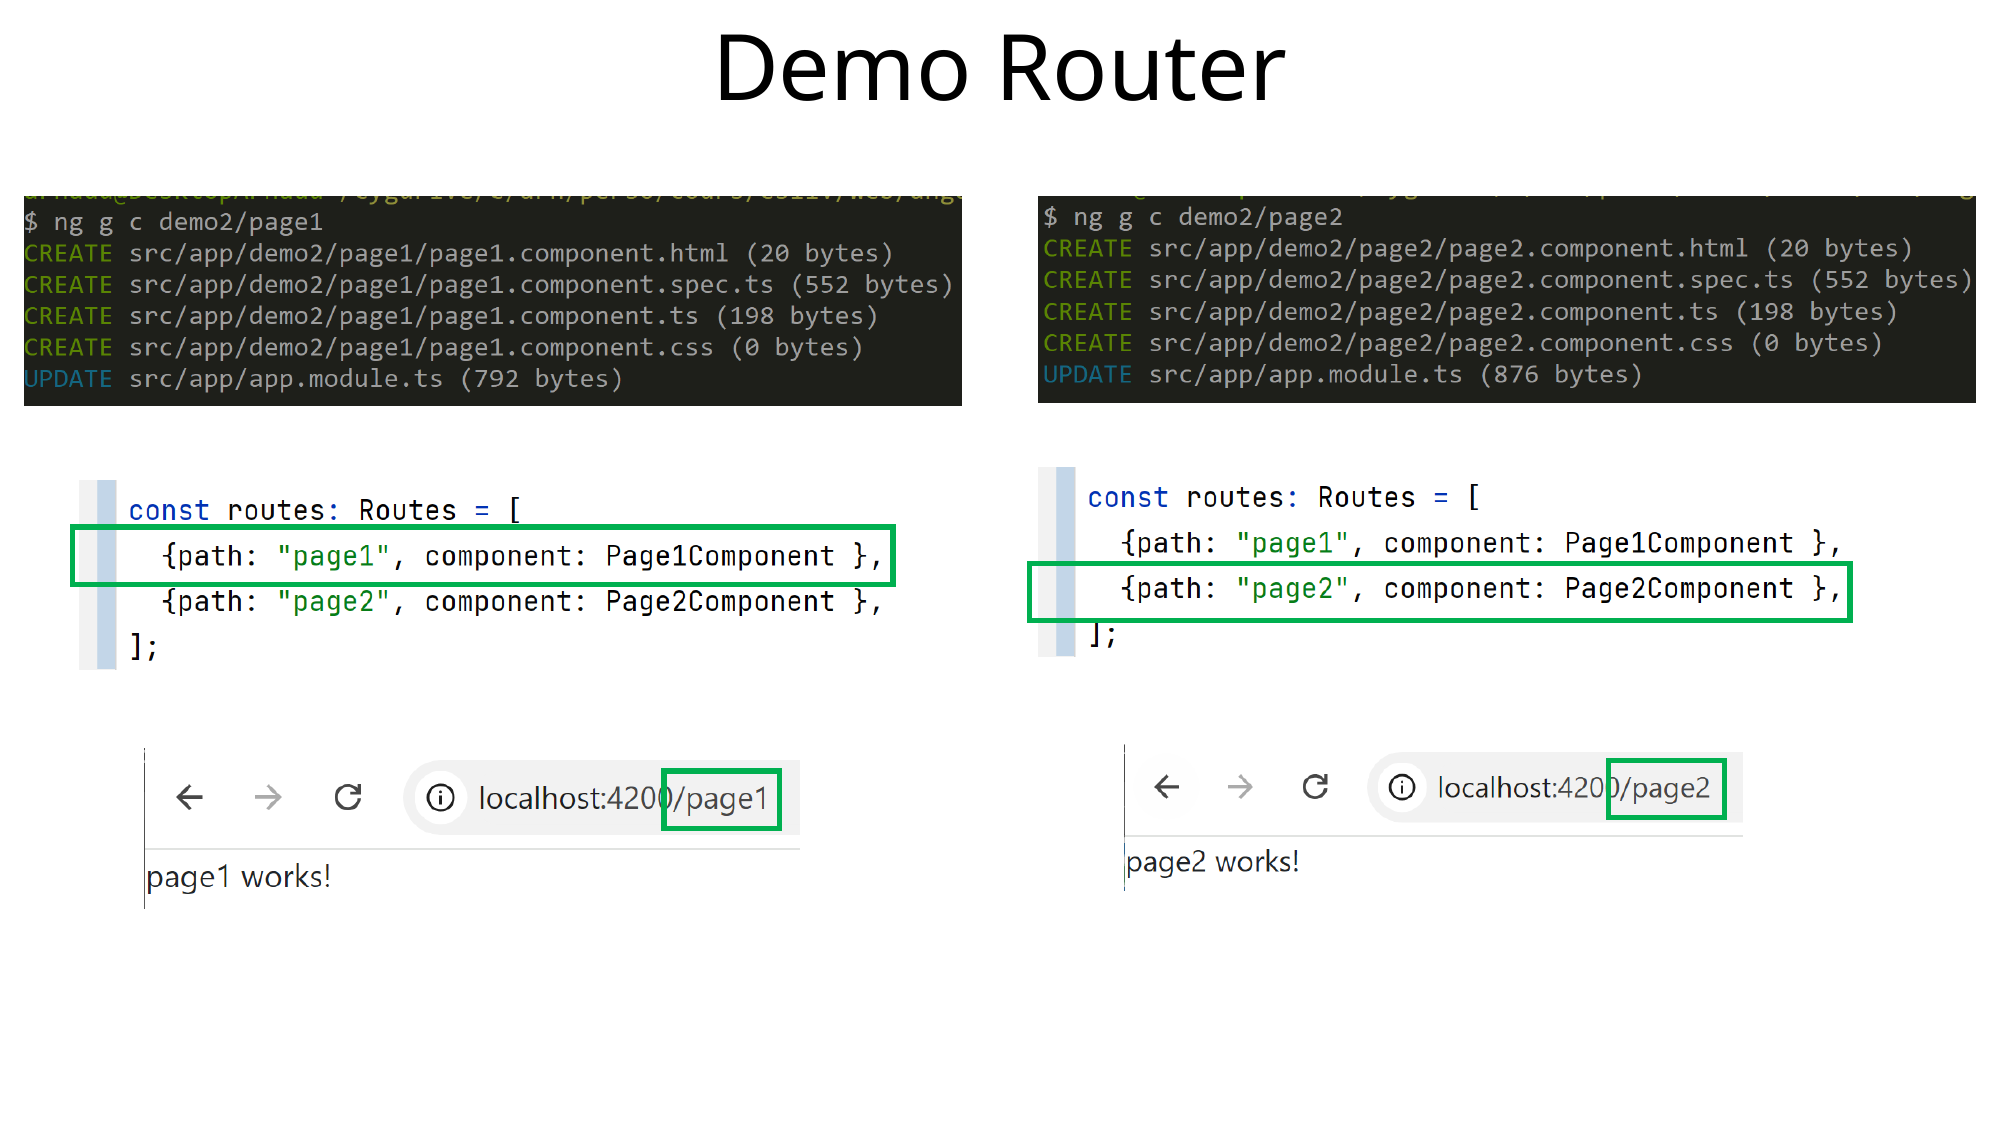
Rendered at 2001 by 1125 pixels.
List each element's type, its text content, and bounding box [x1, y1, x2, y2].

picture [24, 195, 962, 406]
picture [144, 748, 800, 909]
picture [1038, 196, 1976, 403]
picture [1038, 467, 1875, 657]
picture [79, 480, 916, 670]
text_box [72, 526, 79, 585]
picture [1124, 744, 1743, 891]
text_box [1029, 562, 1038, 621]
title Demo Router [137, 0, 1863, 143]
